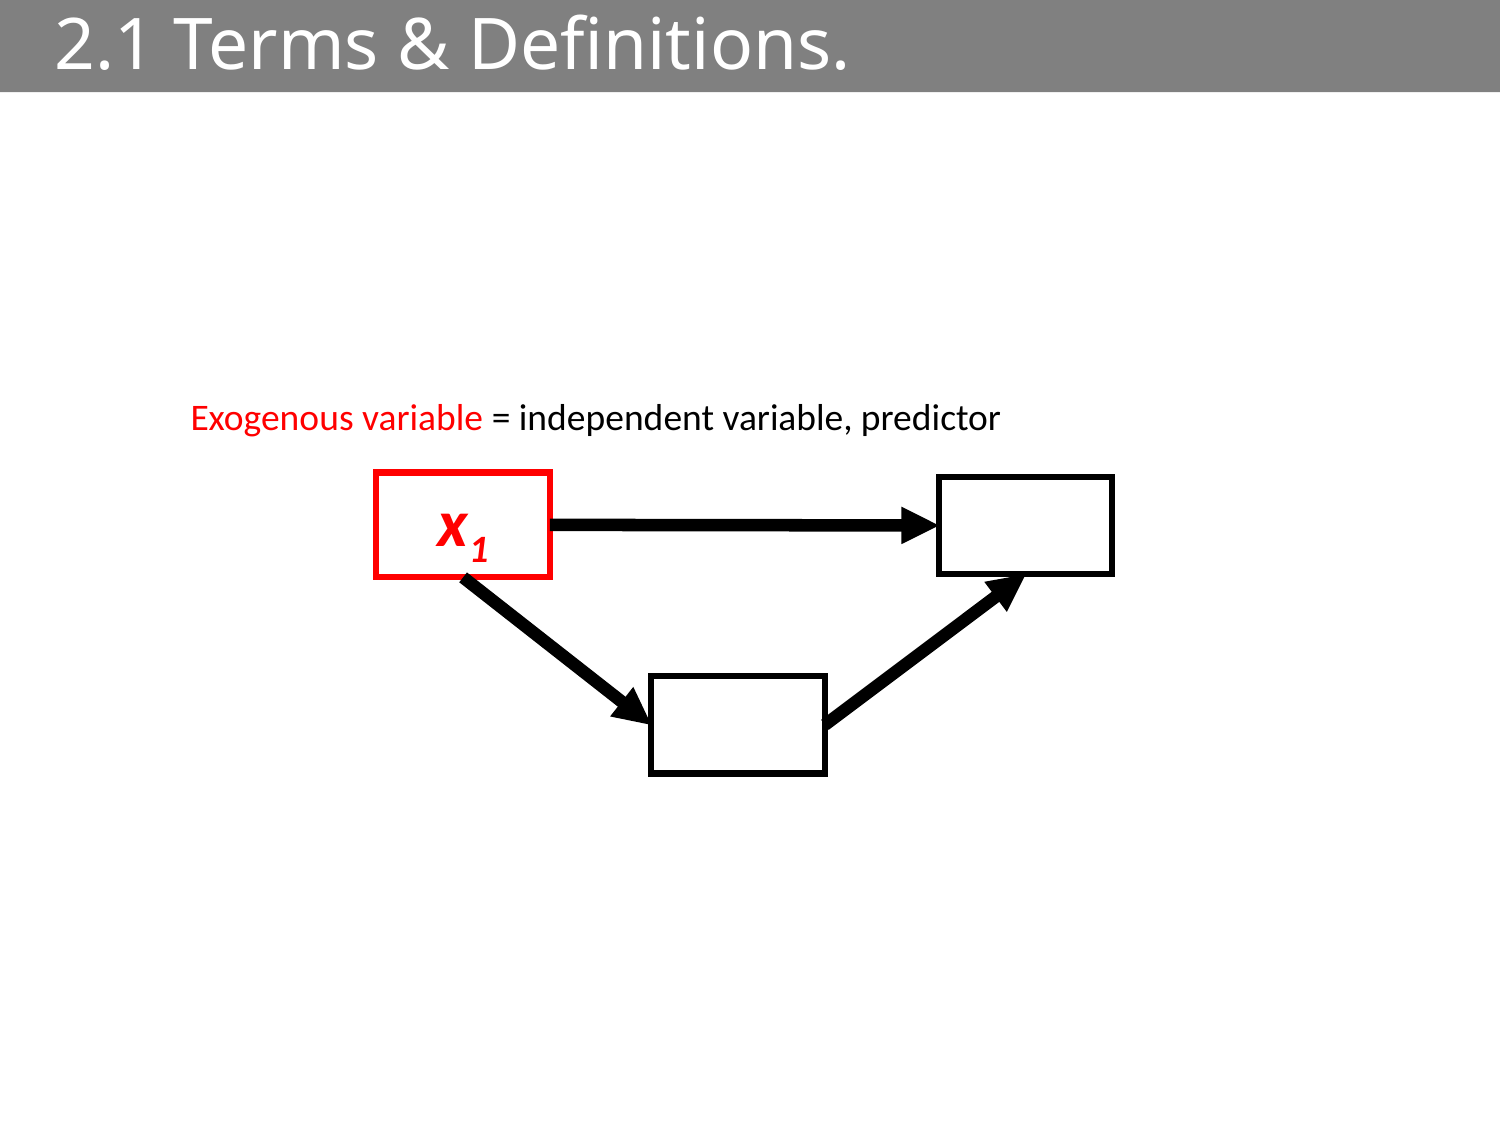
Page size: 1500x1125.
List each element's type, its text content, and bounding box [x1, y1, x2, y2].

text_box x1 [376, 472, 550, 578]
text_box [463, 578, 649, 725]
text_box [938, 476, 1113, 575]
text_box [828, 579, 1026, 725]
text_box Exogenous variable = independent variable, predictor [175, 385, 1017, 446]
title 2.1 Terms & Definitions. [0, 0, 1500, 93]
text_box [651, 676, 825, 774]
